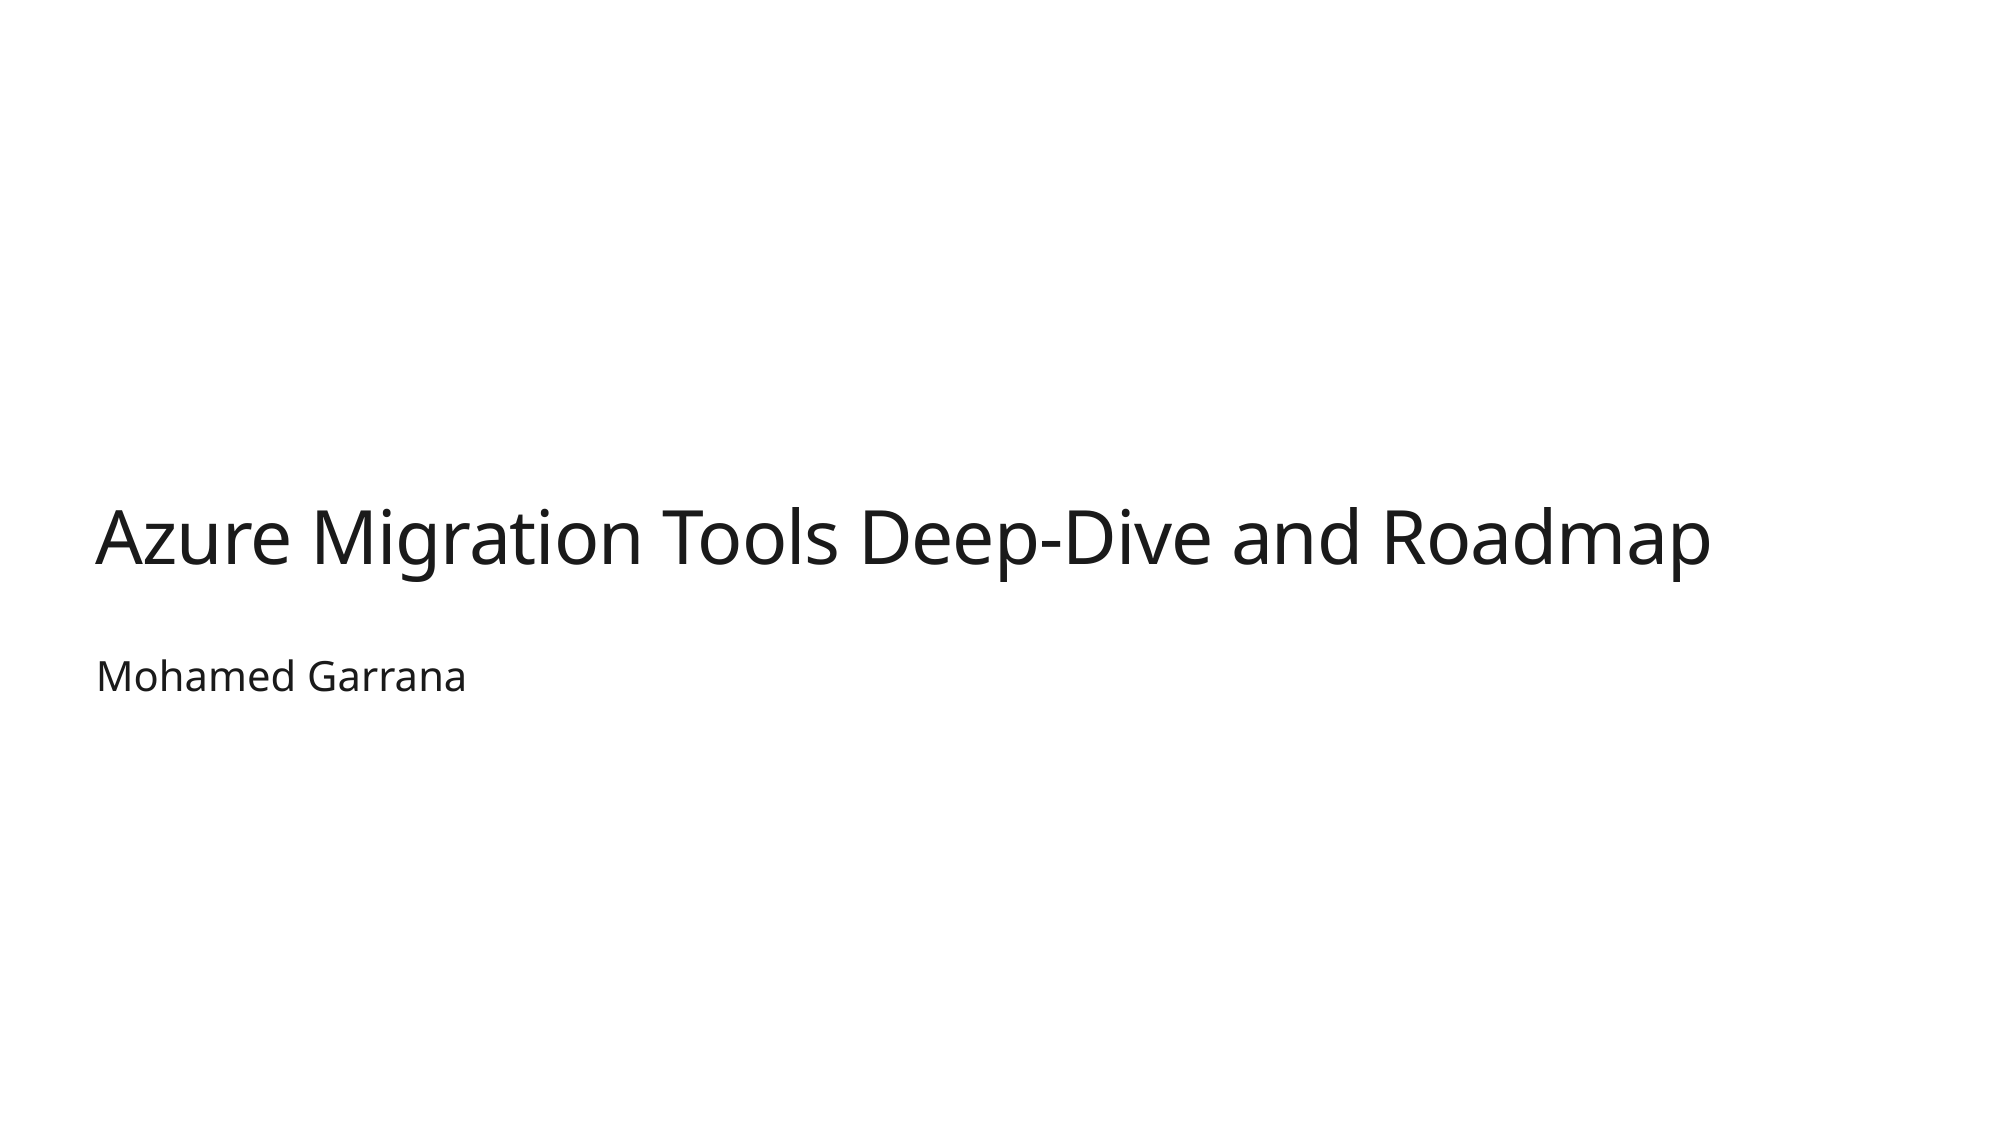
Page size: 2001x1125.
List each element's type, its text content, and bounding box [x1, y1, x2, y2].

list Mohamed Garrana [95, 650, 1596, 701]
title Azure Migration Tools Deep-Dive and Roadmap [95, 488, 1756, 580]
